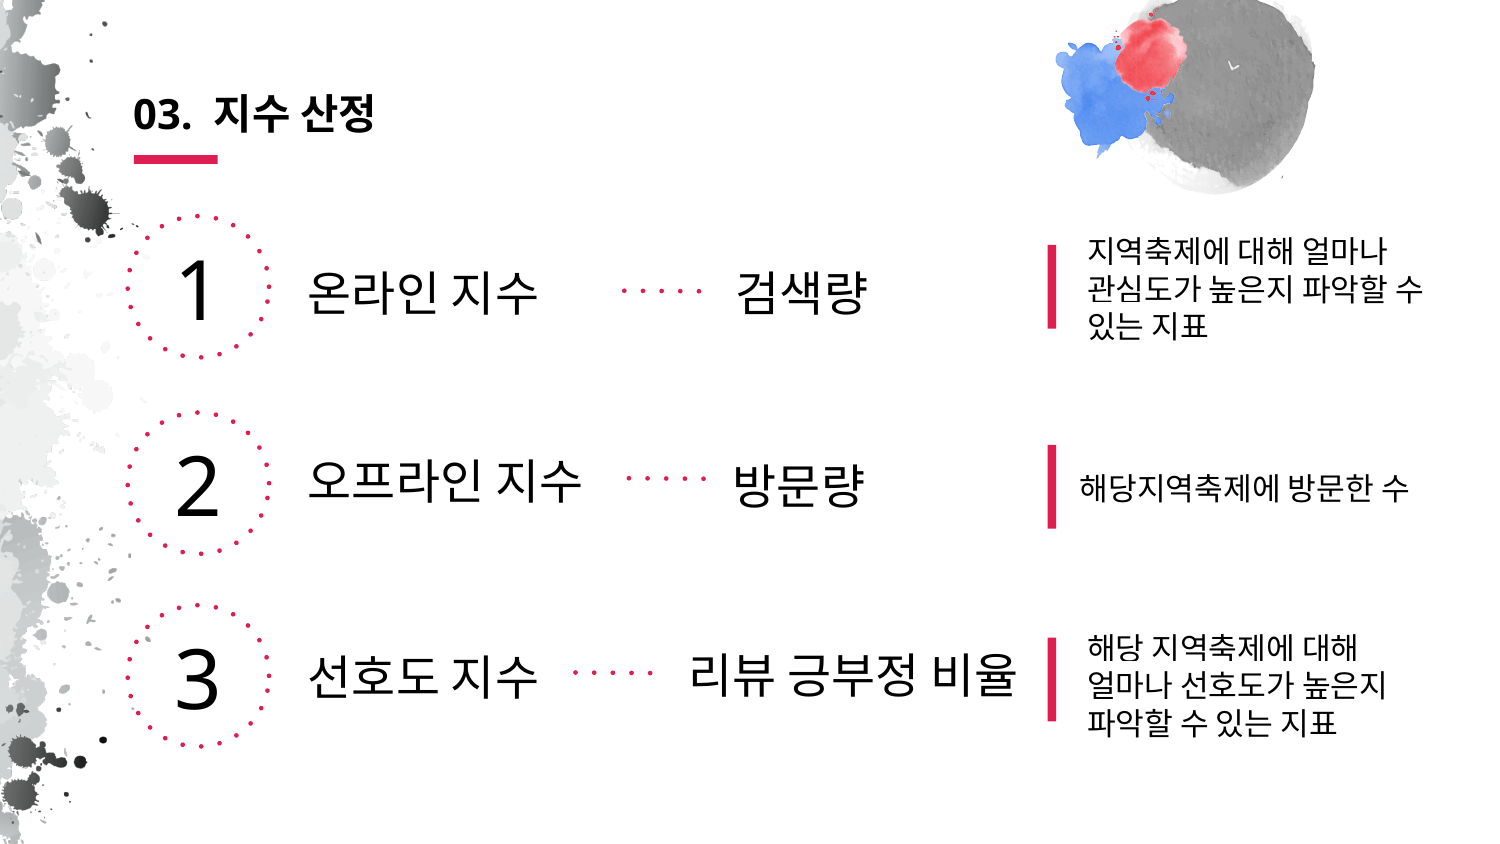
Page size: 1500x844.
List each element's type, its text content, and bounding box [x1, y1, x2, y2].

subtitle 지역축제에 대해 얼마나 관심도가 높은지 파악할 수 있는 지표 [1072, 217, 1500, 349]
subtitle 검색량 [720, 248, 1032, 339]
text_box 2 [127, 412, 270, 554]
subtitle 오프라인 지수 [292, 436, 641, 527]
subtitle 해당 지역축제에 대해 얼마나 선호도가 높은지 파악할 수 있는 지표 [1072, 613, 1455, 746]
text_box [1047, 444, 1057, 529]
subtitle 리뷰 긍부정 비율 [673, 630, 1074, 721]
picture [0, 0, 163, 844]
subtitle 온라인 지수 [292, 248, 604, 339]
subtitle 해당지역축제에 방문한 수 [1064, 454, 1448, 520]
subtitle 방문량 [717, 441, 1029, 532]
text_box [1047, 244, 1057, 329]
text_box 3 [127, 605, 270, 747]
subtitle 선호도 지수 [292, 632, 588, 723]
picture [1042, 146, 1341, 212]
picture [1042, 0, 1341, 80]
title 03. 지수 산정 [118, 80, 1382, 146]
text_box 1 [127, 216, 270, 358]
